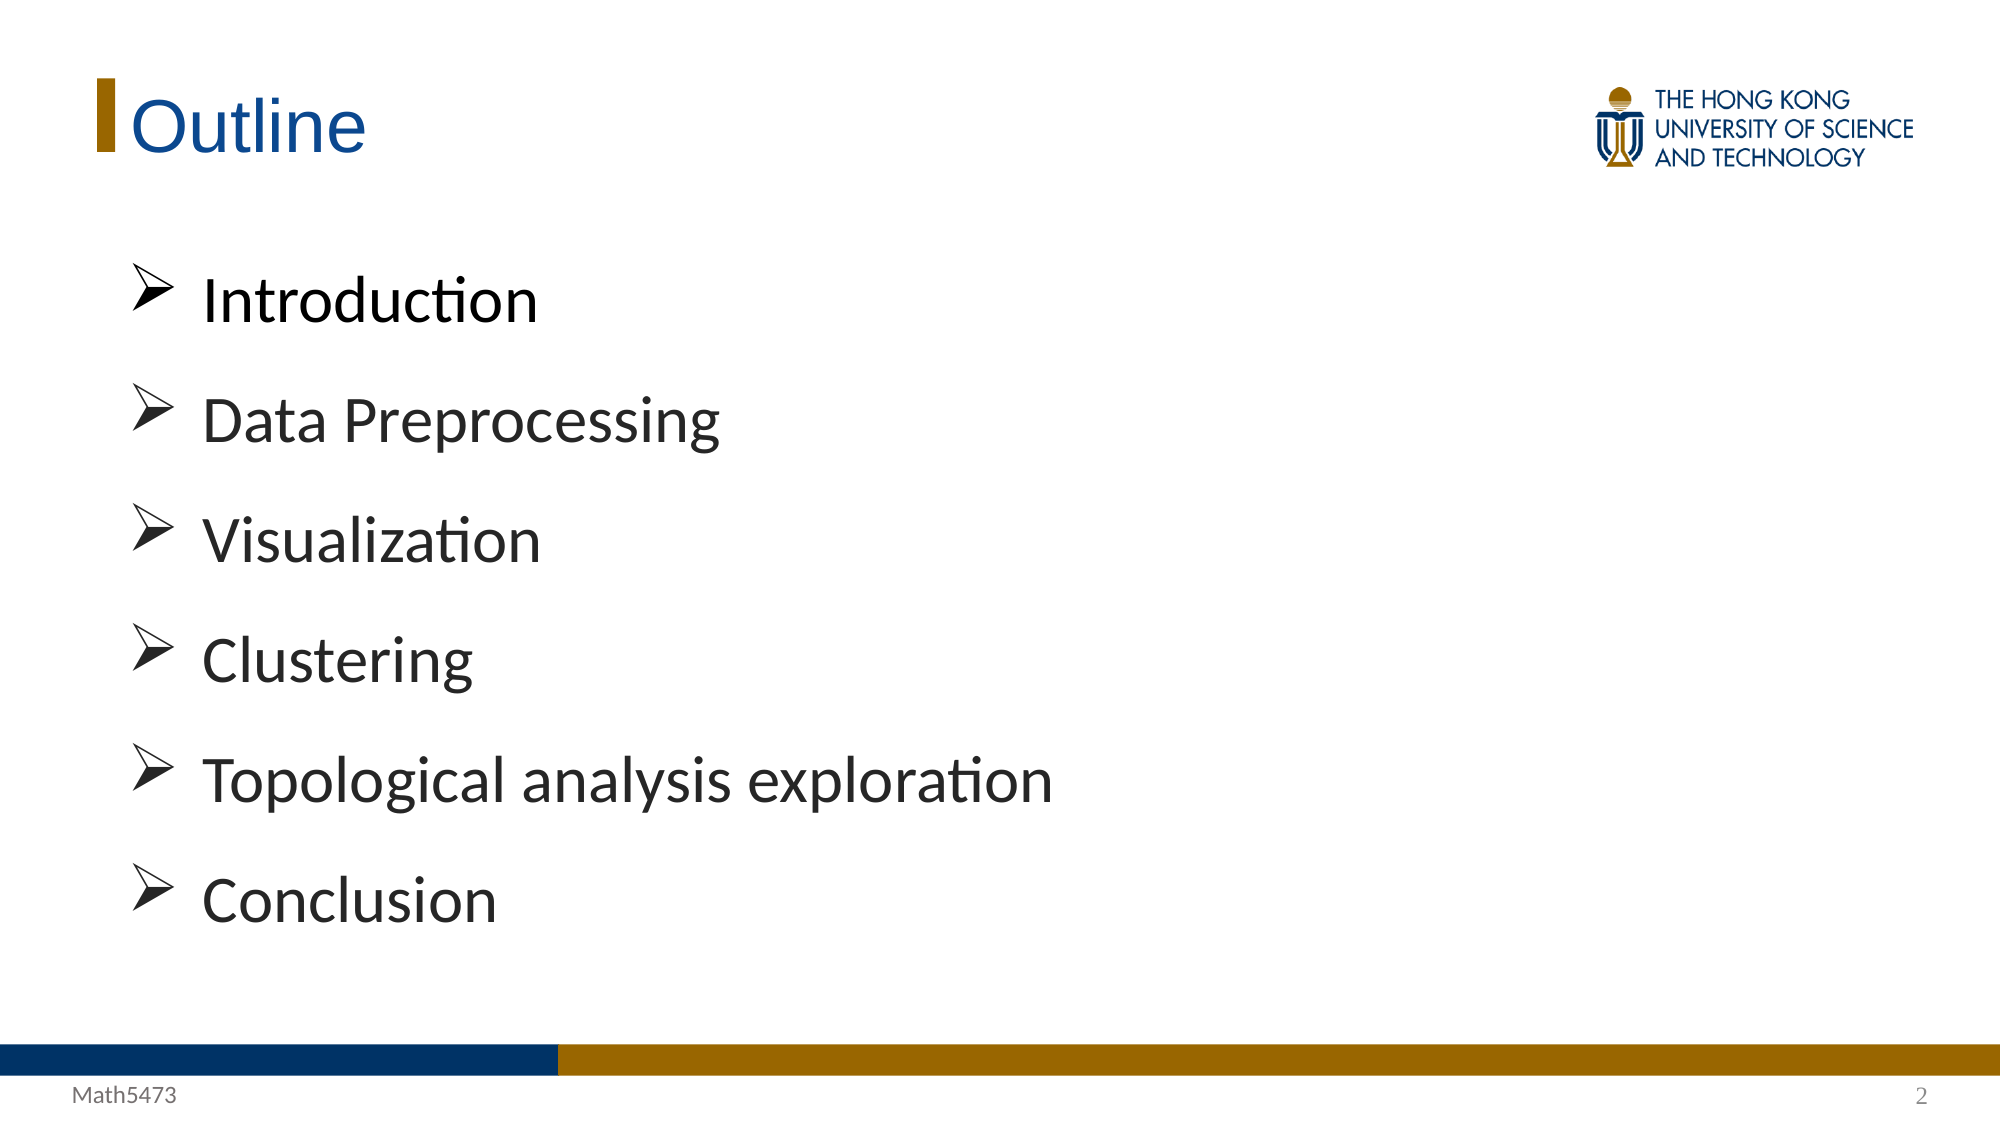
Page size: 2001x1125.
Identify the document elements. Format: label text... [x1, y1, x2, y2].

text_box [96, 77, 116, 153]
title Outline [115, 79, 1388, 177]
text_box Math5473 [56, 1076, 425, 1117]
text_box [0, 1044, 2000, 1076]
slide_number 2 [1814, 1076, 1944, 1117]
text_box Introduction Data Preprocessing Visualization Clustering Topological analysis exploration Conclusion [112, 208, 1888, 917]
picture [1595, 87, 1914, 167]
